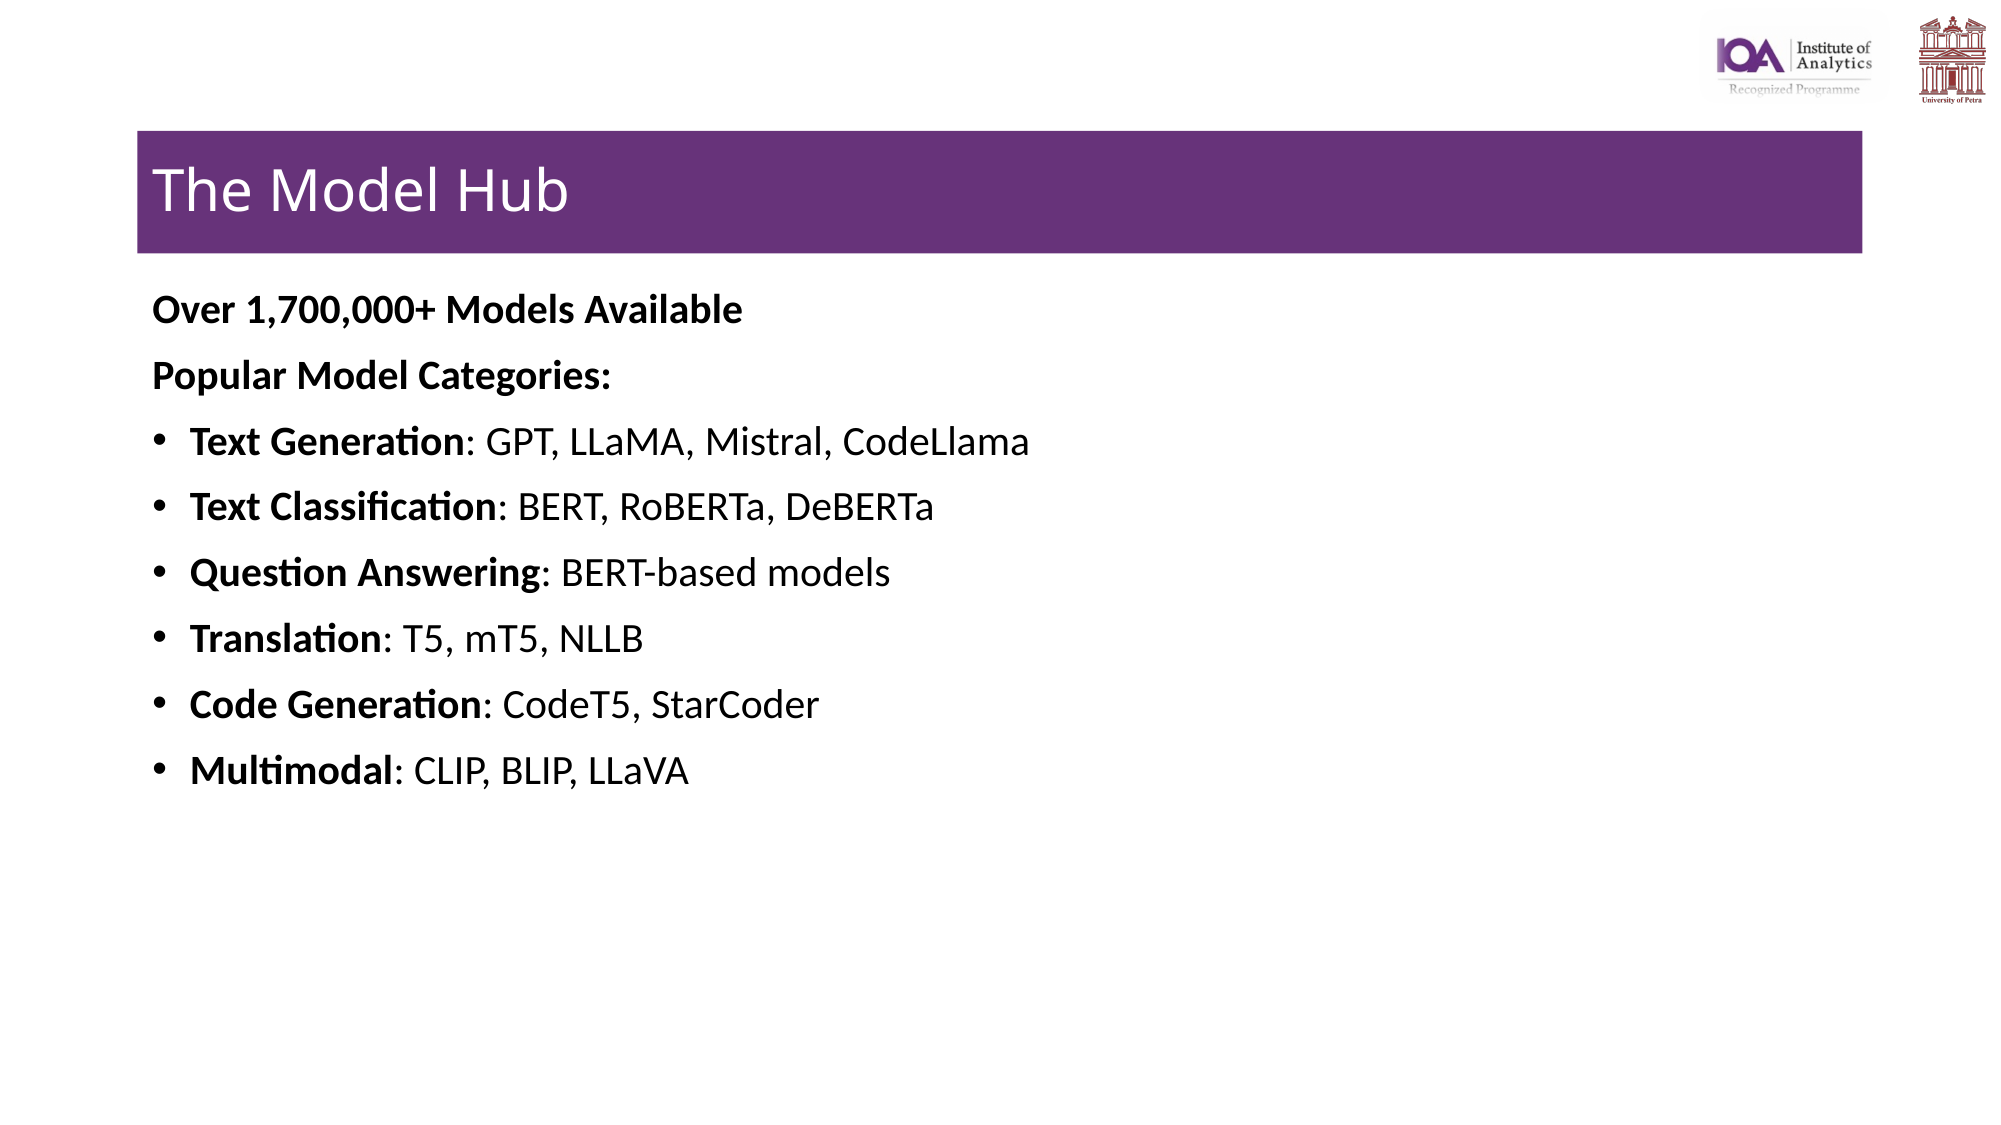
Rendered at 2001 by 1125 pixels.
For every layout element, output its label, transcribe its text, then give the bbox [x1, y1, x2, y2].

list Over 1,700,000+ Models Available Popular Model Categories: Text Generation: GPT, LLaMA, Mistral, CodeLlama Text Classification: BERT, RoBERTa, DeBERTa Question Answering: BERT-based models Translation: T5, mT5, NLLB Code Generation: CodeT5, StarCoder Multimodal: CLIP, BLIP, LLaVA [137, 279, 1863, 1099]
picture [1919, 16, 1986, 111]
title The Model Hub [137, 130, 1863, 254]
picture [1728, 37, 1861, 75]
